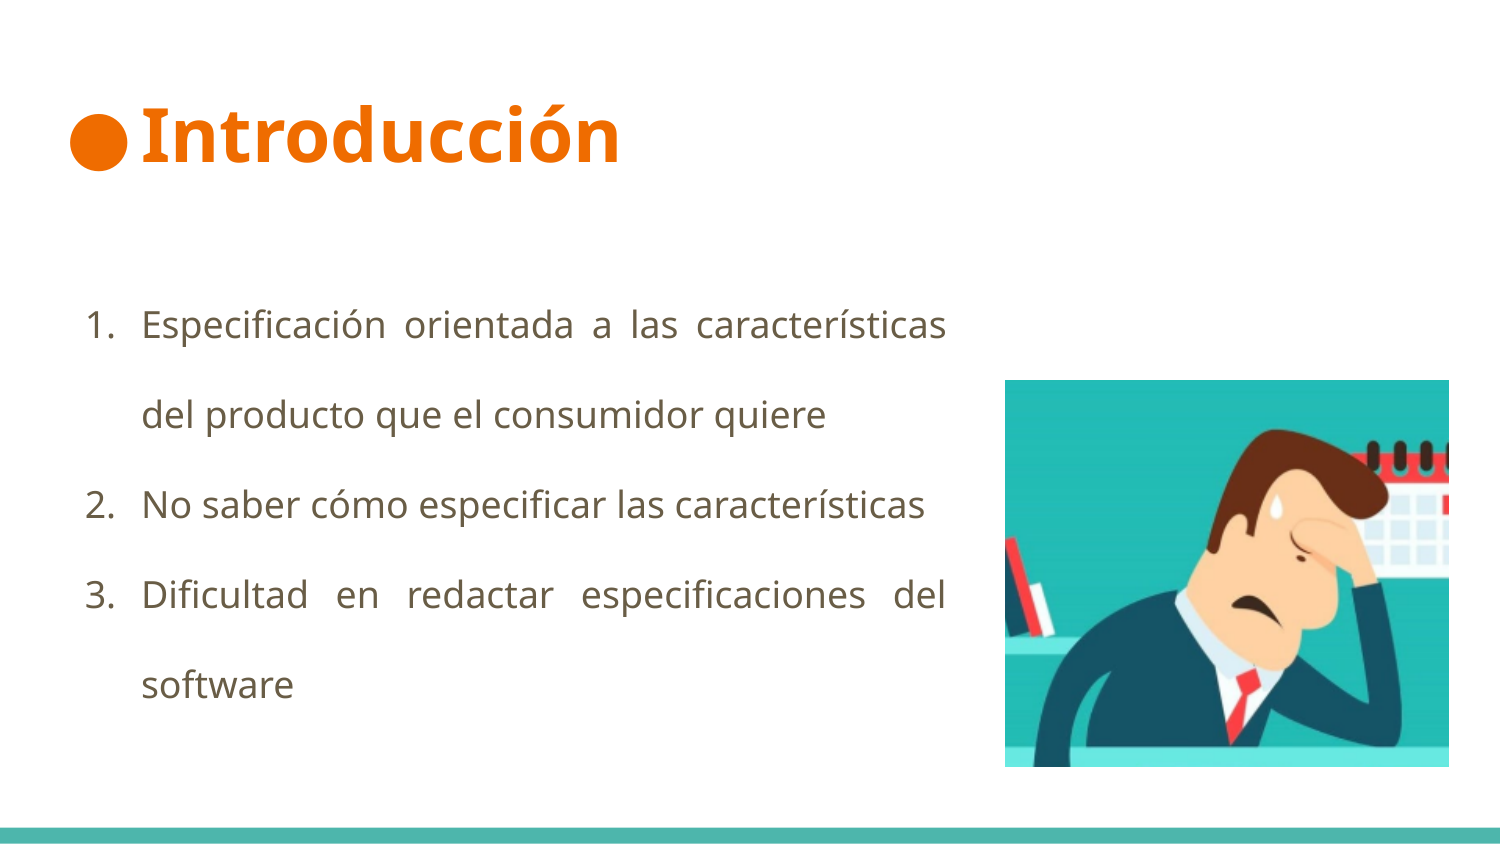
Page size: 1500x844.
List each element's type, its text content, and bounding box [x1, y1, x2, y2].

title Introducción [51, 72, 1449, 189]
picture [1004, 380, 1450, 768]
list Especificación orientada a las características del producto que el consumidor quiere No saber cómo especificar las características Dificultad en redactar especificaciones del software [51, 241, 963, 783]
